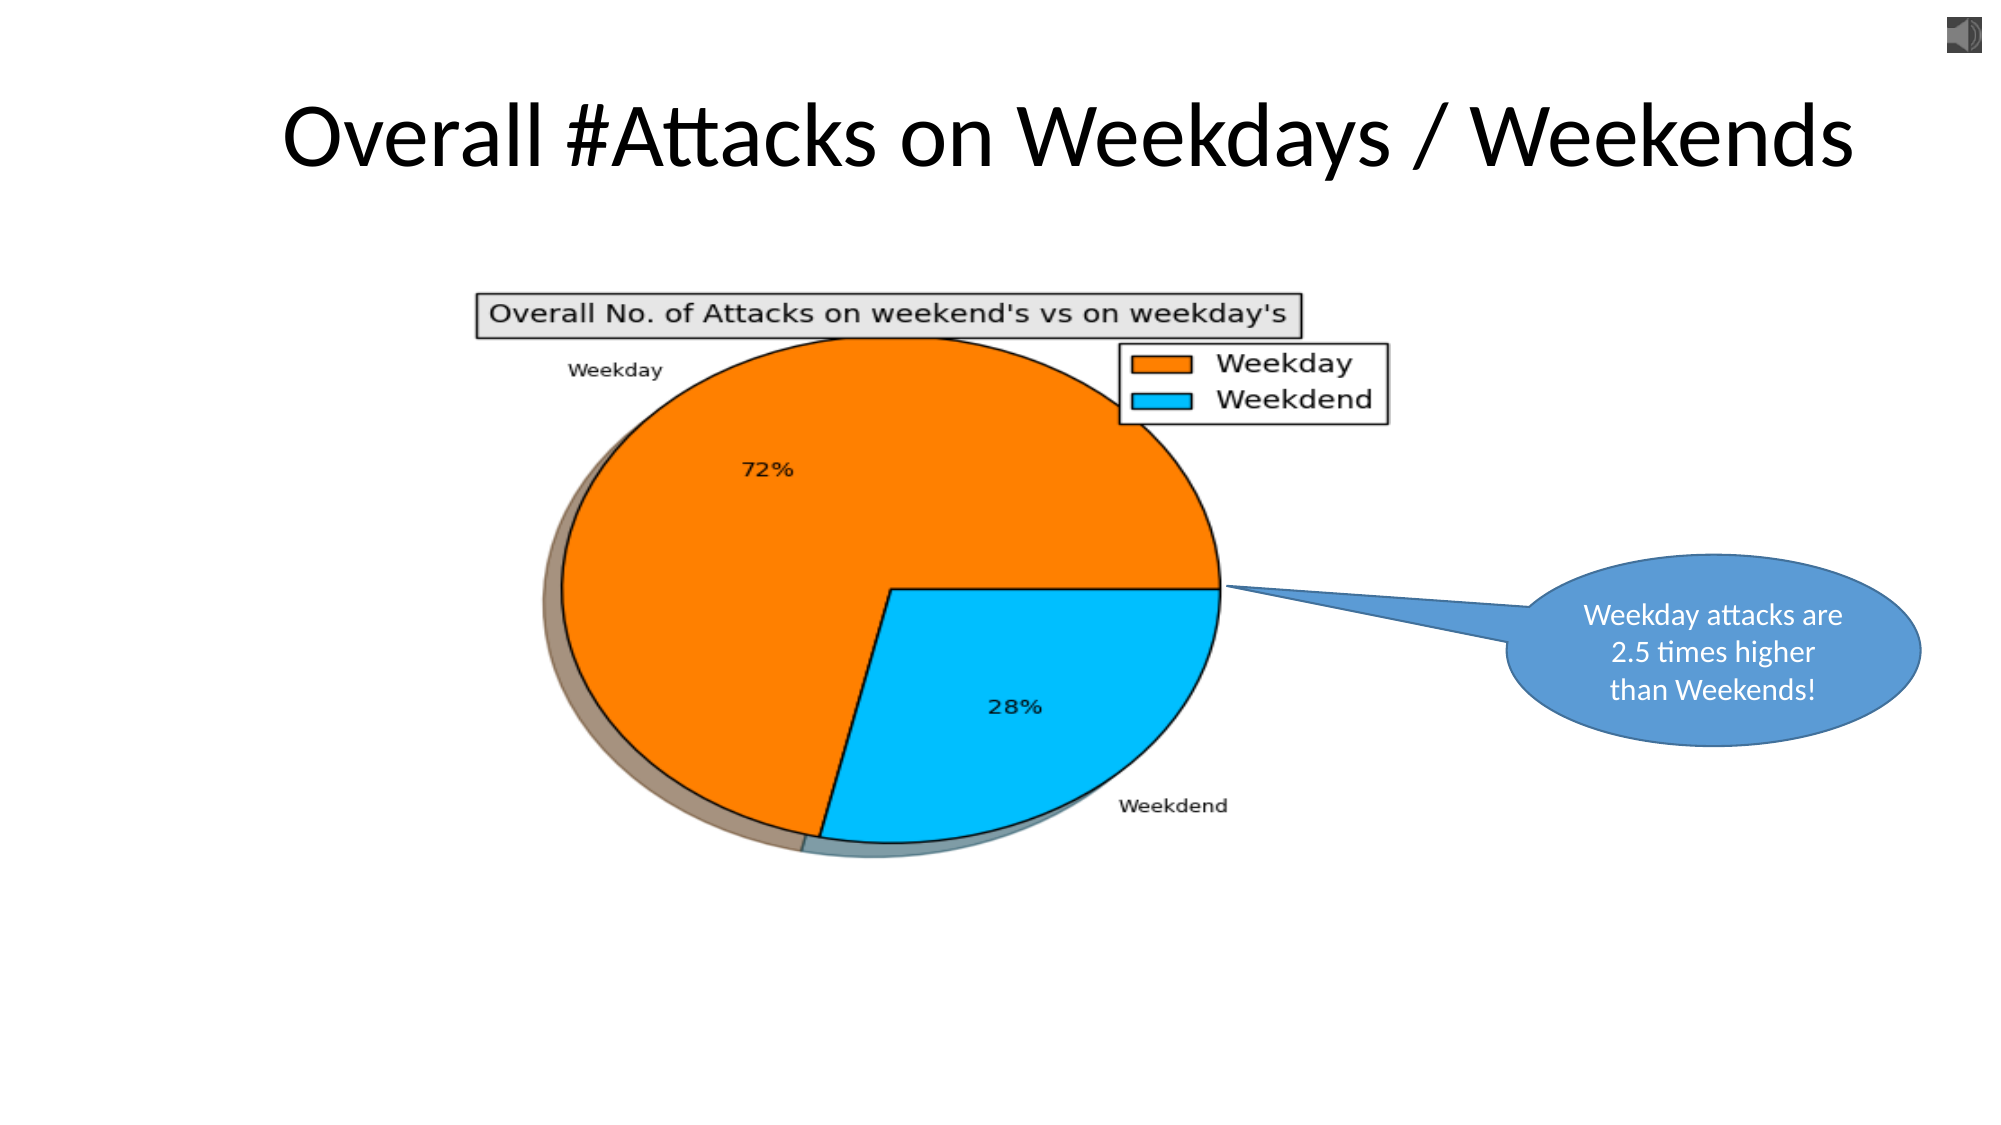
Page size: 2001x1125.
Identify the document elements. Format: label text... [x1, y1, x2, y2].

picture [417, 284, 1391, 886]
title Overall #Attacks on Weekdays / Weekends [267, 27, 1993, 246]
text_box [1945, 16, 1984, 55]
text_box Weekday attacks are 2.5 times higher than Weekends! [1396, 554, 1921, 747]
